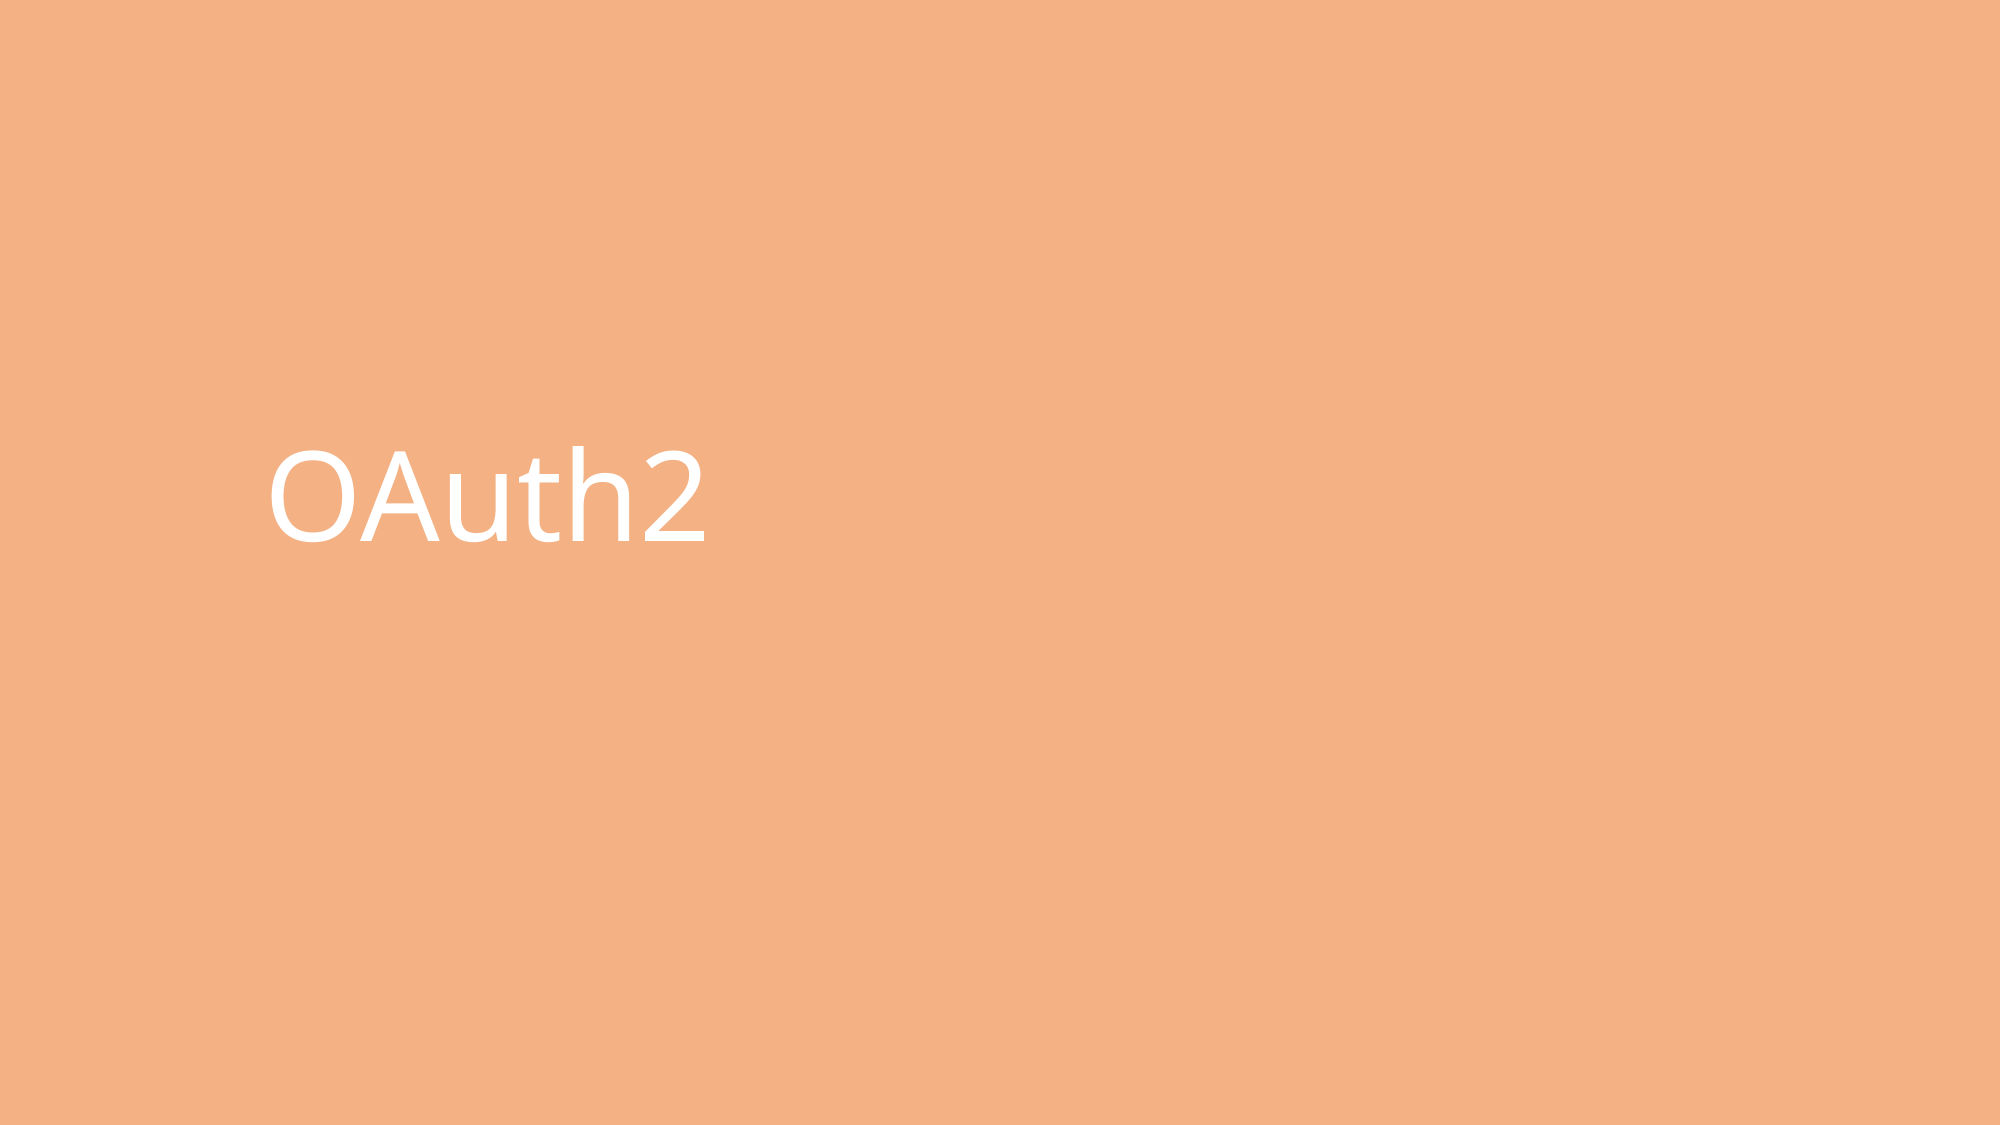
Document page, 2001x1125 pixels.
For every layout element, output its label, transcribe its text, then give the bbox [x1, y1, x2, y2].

title OAuth2 [249, 184, 1750, 576]
